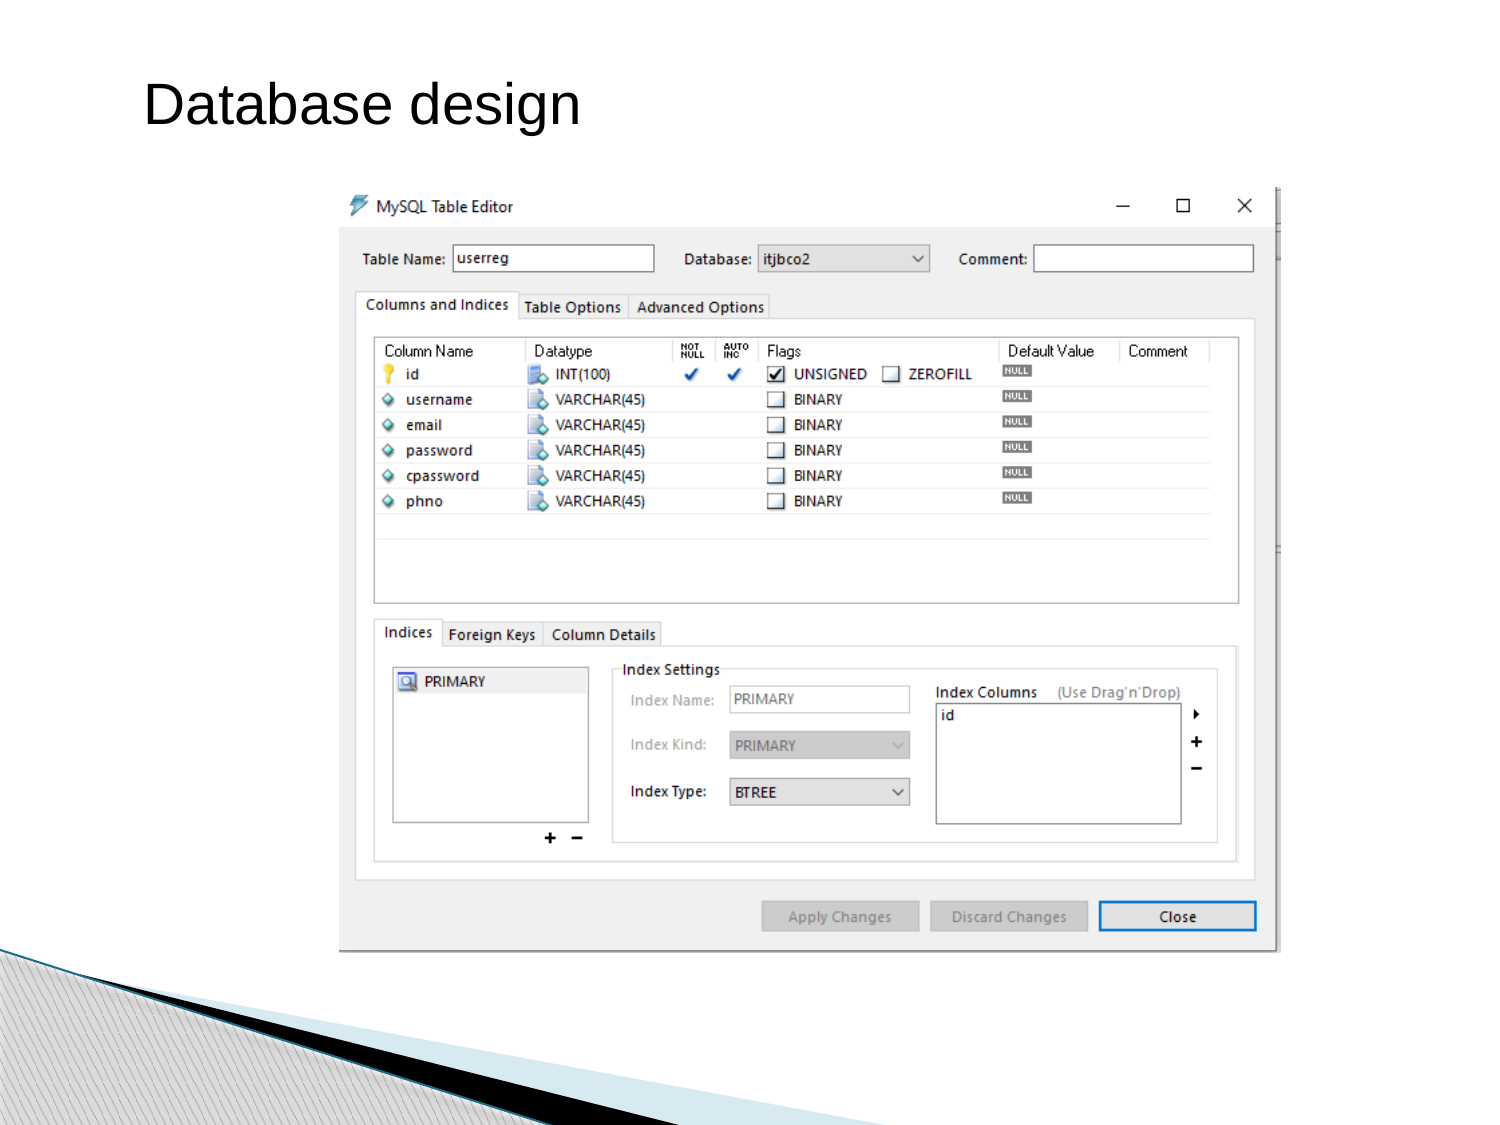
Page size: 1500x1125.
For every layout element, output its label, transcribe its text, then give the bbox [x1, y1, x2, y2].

picture [339, 187, 1281, 953]
text_box Database design [128, 58, 1266, 144]
